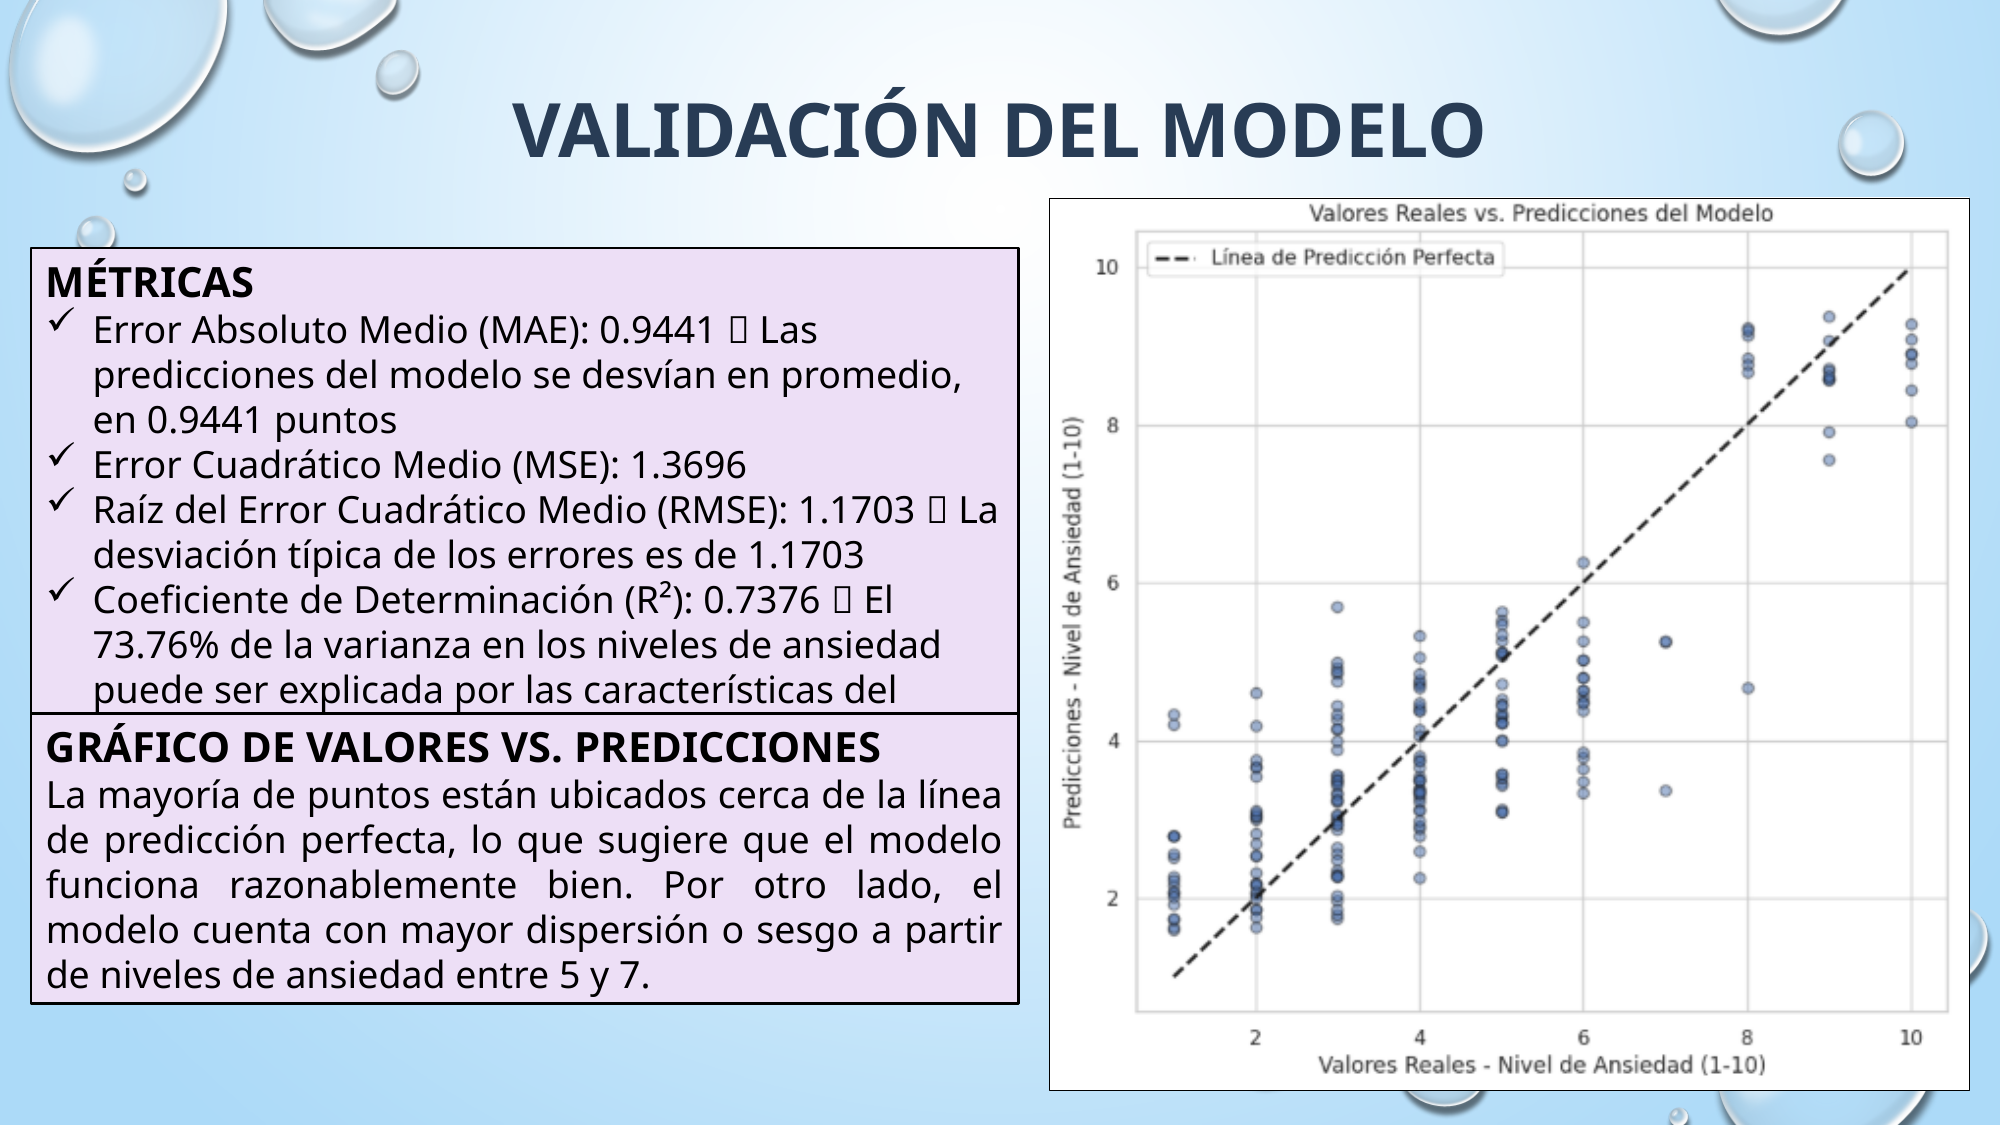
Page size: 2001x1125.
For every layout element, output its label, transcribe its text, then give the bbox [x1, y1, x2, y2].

picture [0, 197, 2000, 1125]
text_box MÉTRICAS Error Absoluto Medio (MAE): 0.9441  Las predicciones del modelo se desvían en promedio, en 0.9441 puntos Error Cuadrático Medio (MSE): 1.3696 Raíz del Error Cuadrático Medio (RMSE): 1.1703  La desviación típica de los errores es de 1.1703 Coeficiente de Determinación (R²): 0.7376  El 73.76% de la varianza en los niveles de ansiedad puede ser explicada por las características del modelo [30, 247, 1020, 712]
text_box GRÁFICO DE VALORES VS. PREDICCIONES La mayoría de puntos están ubicados cerca de la línea de predicción perfecta, lo que sugiere que el modelo funciona razonablemente bien. Por otro lado, el modelo cuenta con mayor dispersión o sesgo a partir de niveles de ansiedad entre 5 y 7. [30, 712, 1020, 1005]
title Validación del Modelo [0, 2, 2000, 265]
